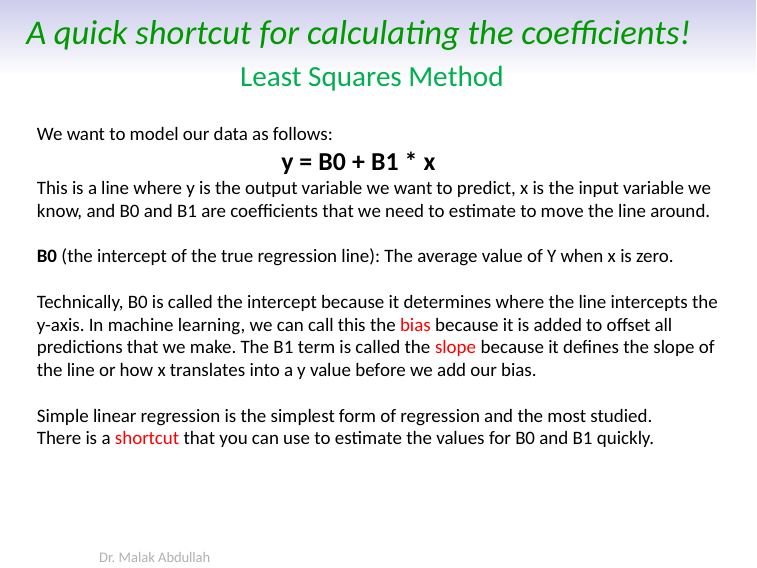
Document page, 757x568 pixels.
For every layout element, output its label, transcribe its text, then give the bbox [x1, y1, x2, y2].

footer Dr. Malak Abdullah [0, 548, 332, 566]
picture [0, 0, 756, 74]
list We want to model our data as follows: y = B0 + B1 * x This is a line where y is the output variable we want to predict, x is the input variable we know, and B0 and B1 are coefficients that we need to estimate to move the line around. B0 (the intercept of the true regression line): The average value of Y when x is zero. Technically, B0 is called the intercept because it determines where the line intercepts the y-axis. In machine learning, we can call this the bias because it is added to offset all predictions that we make. The B1 term is called the slope because it defines the slope of the line or how x translates into a y value before we add our bias. Simple linear regression is the simplest form of regression and the most studied. There is a shortcut that you can use to estimate the values for B0 and B1 quickly. [36, 121, 720, 473]
title A quick shortcut for calculating the coefficients! [26, 10, 730, 121]
text_box Least Squares Method [103, 49, 641, 100]
